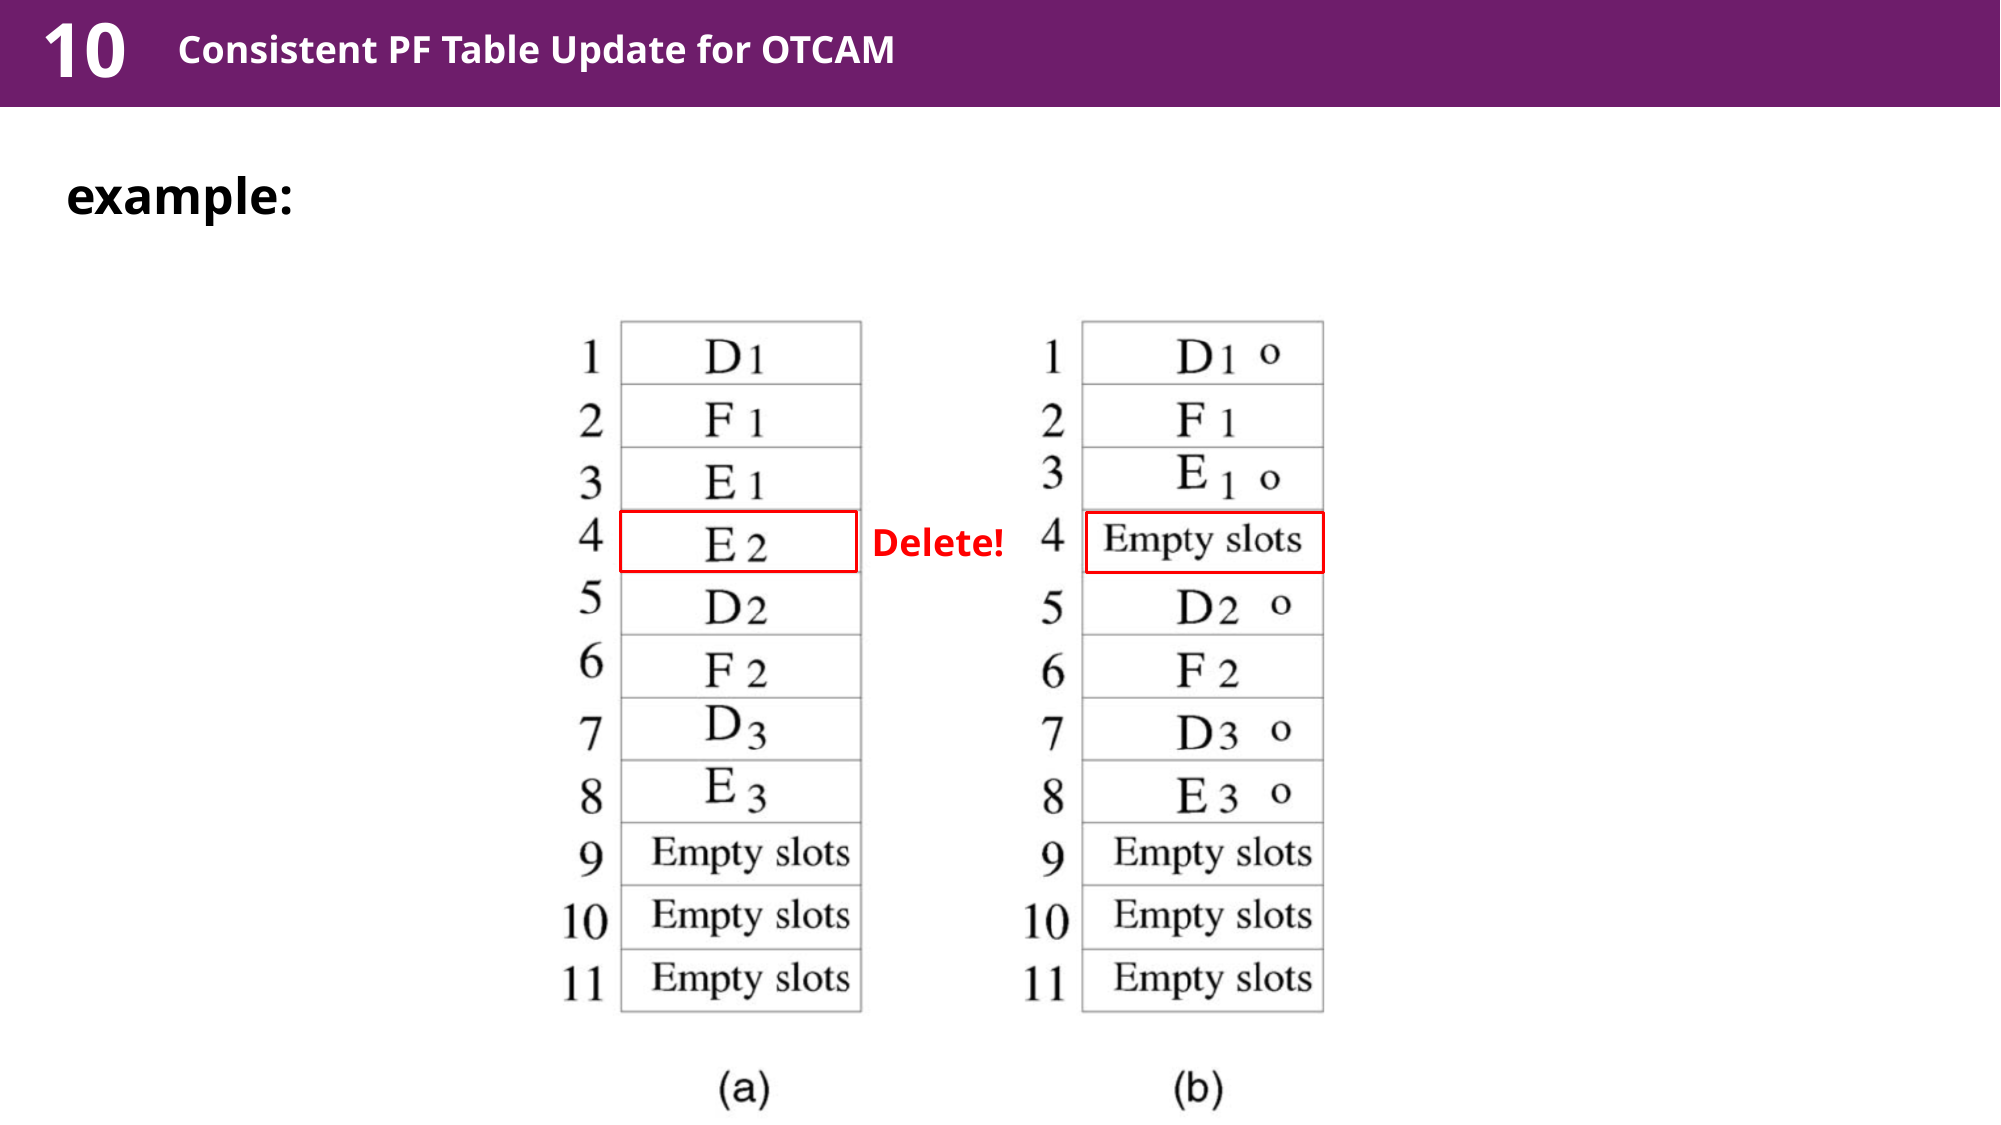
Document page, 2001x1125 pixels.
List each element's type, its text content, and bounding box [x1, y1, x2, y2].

list 10 [26, 13, 258, 93]
picture [506, 274, 1390, 1125]
text_box example: [51, 156, 309, 232]
list Consistent PF Table Update for OTCAM [258, 23, 1834, 84]
